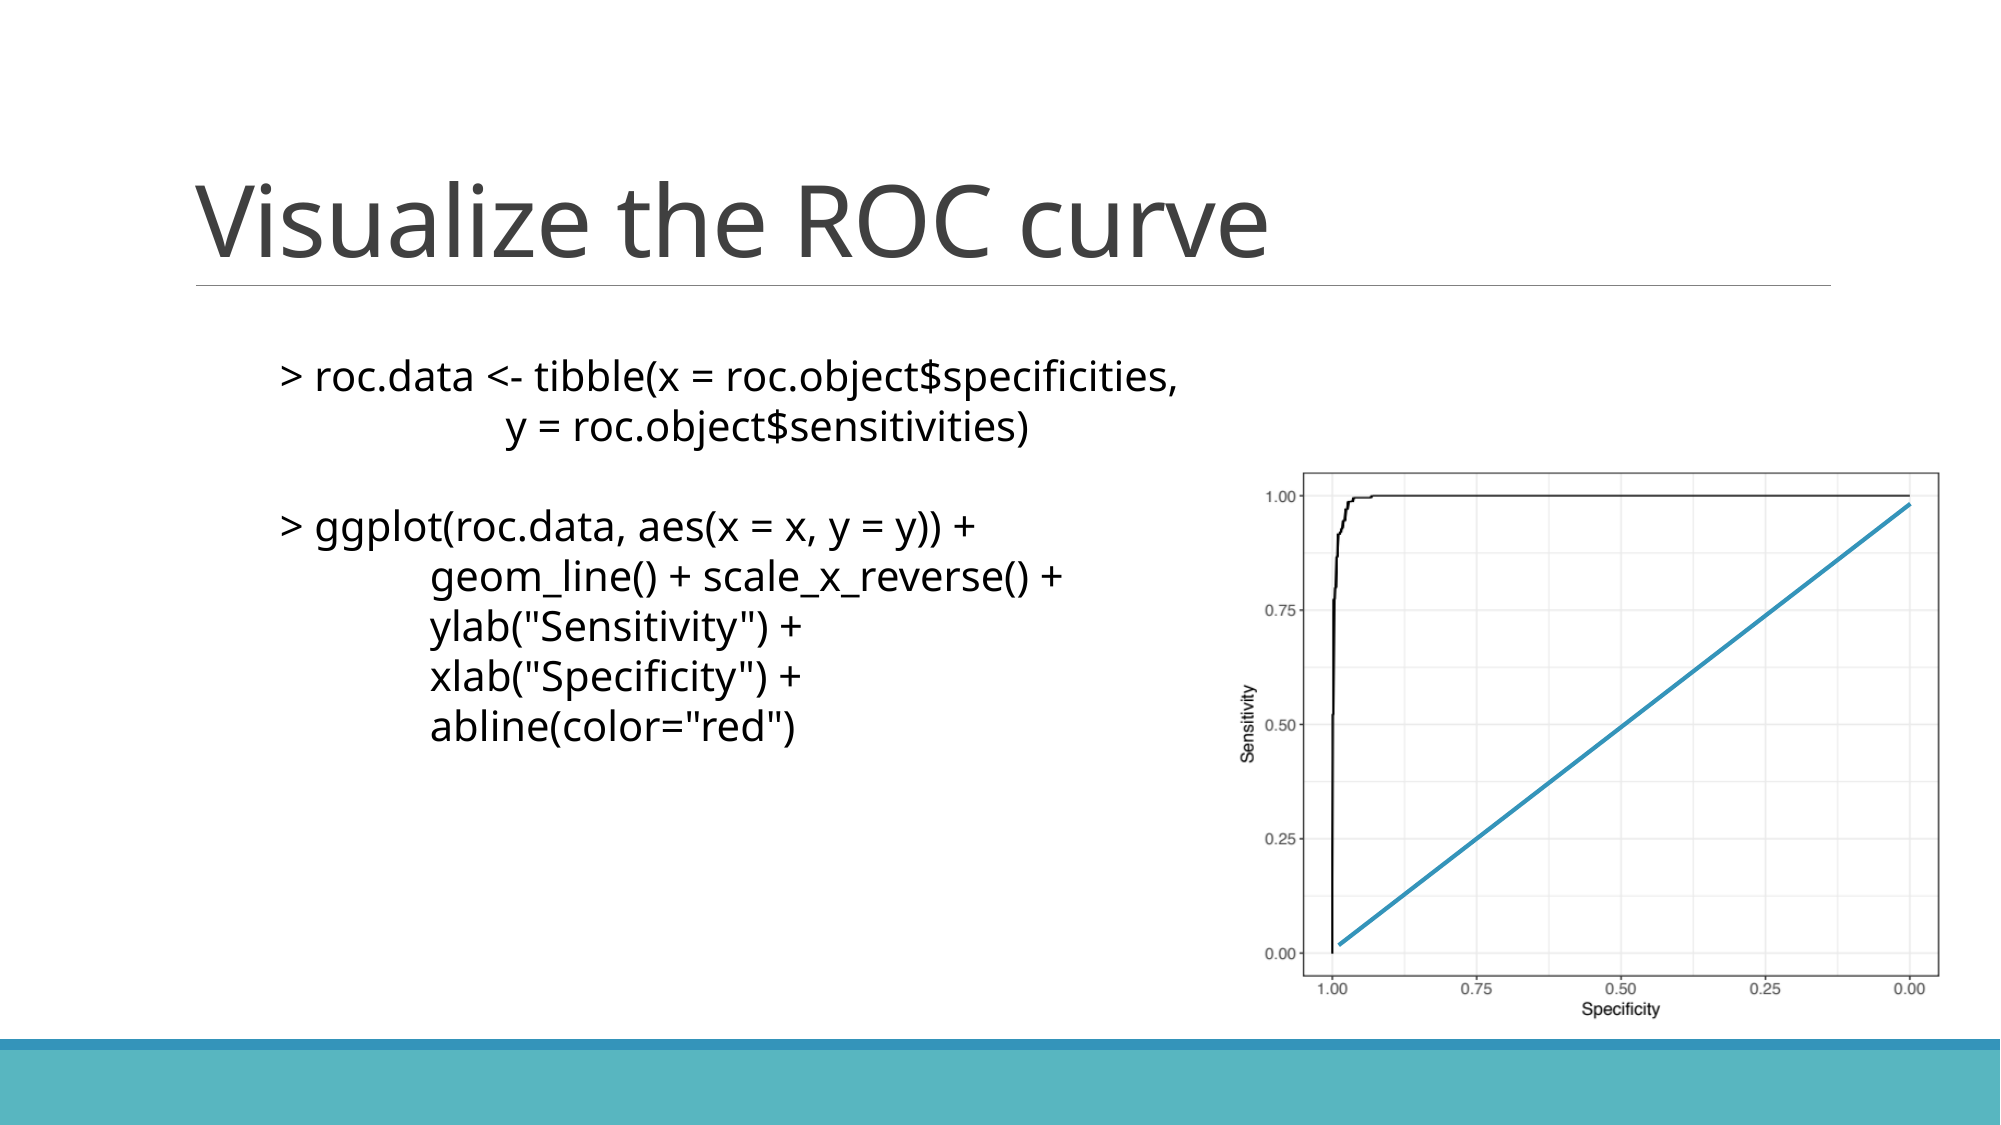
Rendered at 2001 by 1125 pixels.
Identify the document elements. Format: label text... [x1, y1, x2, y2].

title Visualize the ROC curve [180, 47, 1830, 285]
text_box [1338, 503, 1911, 946]
picture [1233, 466, 1944, 1026]
text_box > roc.data <- tibble(x = roc.object$specificities, y = roc.object$sensitivities) > ggplot(roc.data, aes(x = x, y = y)) + geom_line() + scale_x_reverse() + ylab("Sensitivity") + xlab("Specificity") + abline(color="red") [265, 342, 1206, 758]
